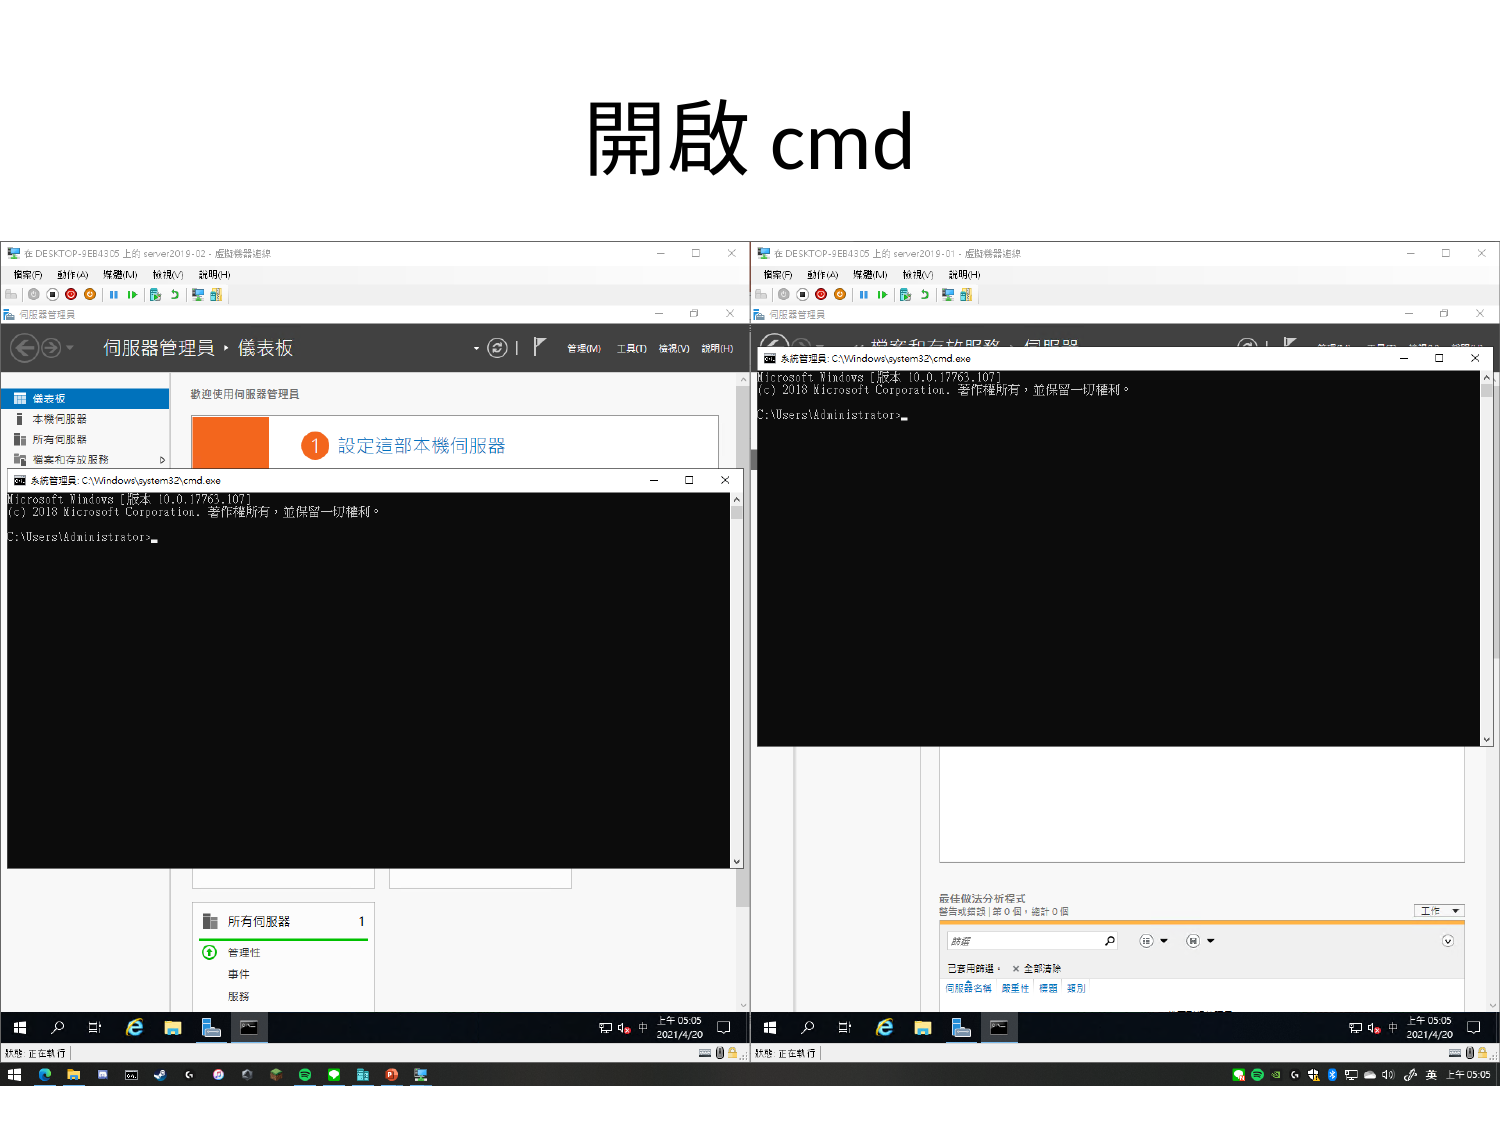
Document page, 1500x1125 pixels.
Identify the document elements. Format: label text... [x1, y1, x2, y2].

text_box 開啟cmd [569, 78, 931, 194]
picture [0, 241, 1500, 1086]
